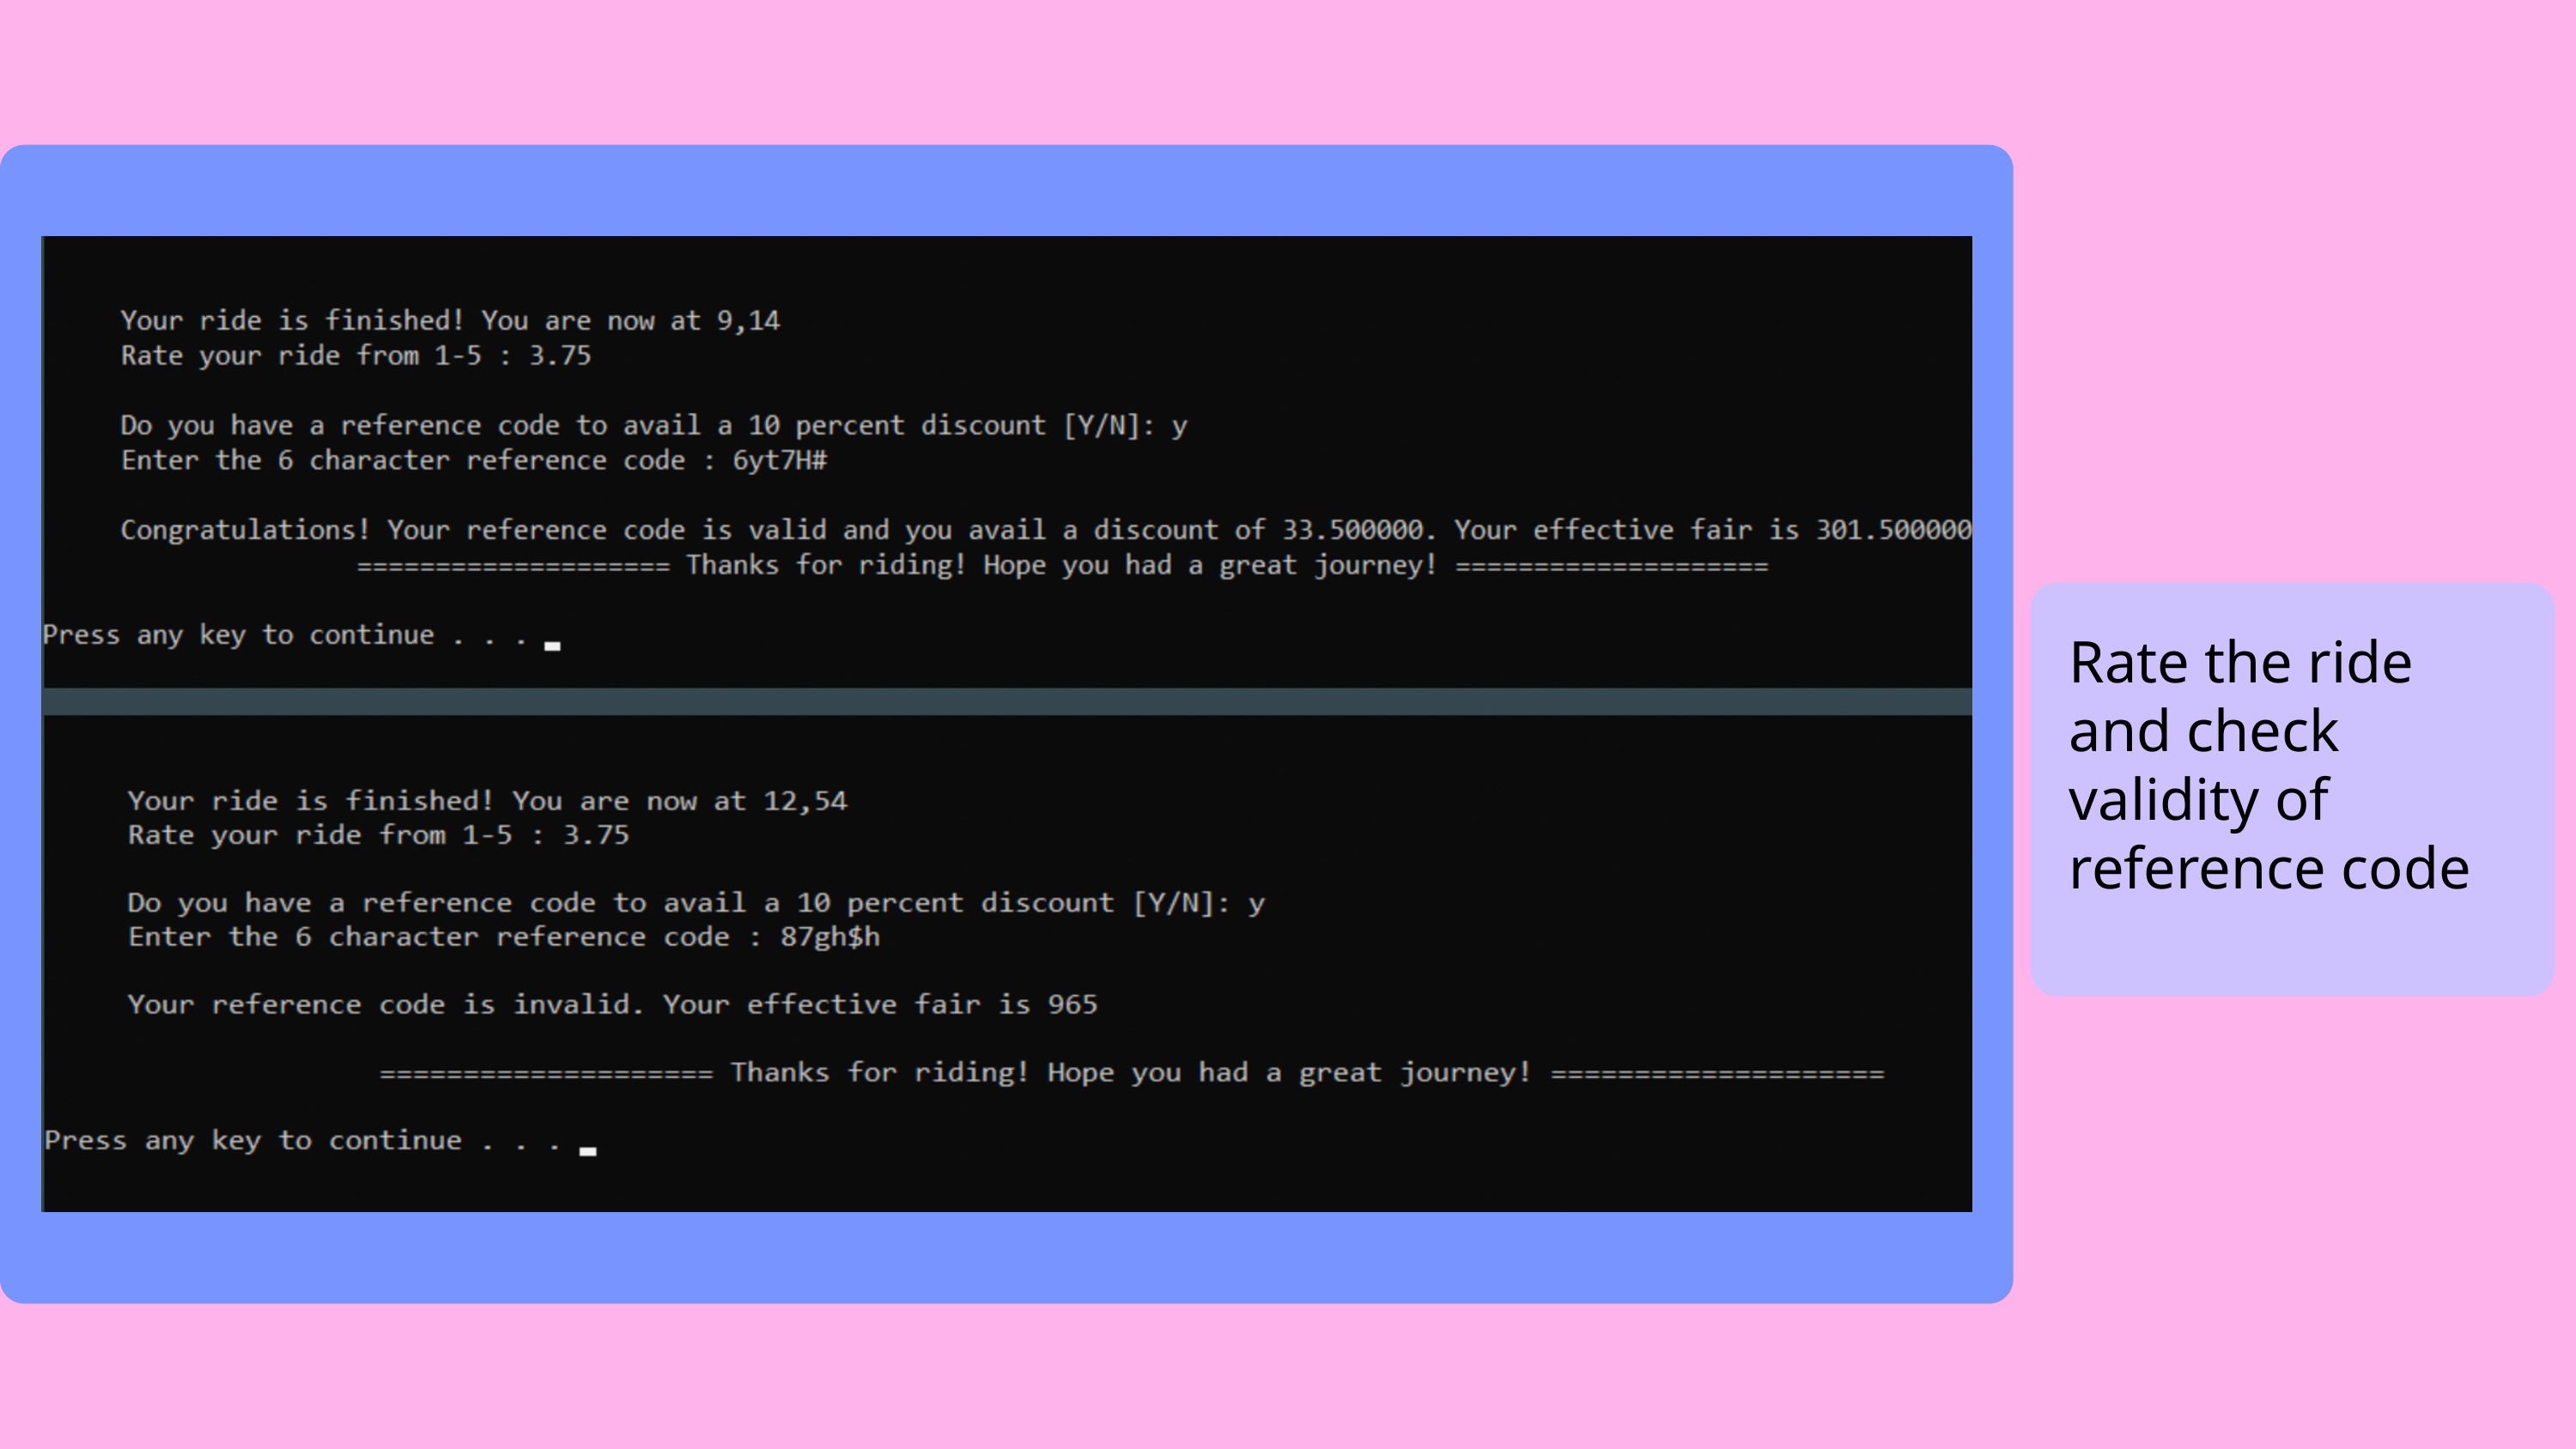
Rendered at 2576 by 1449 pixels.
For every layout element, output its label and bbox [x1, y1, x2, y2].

text_box [2030, 582, 2555, 997]
text_box [0, 144, 2014, 1304]
picture [40, 236, 1972, 1212]
